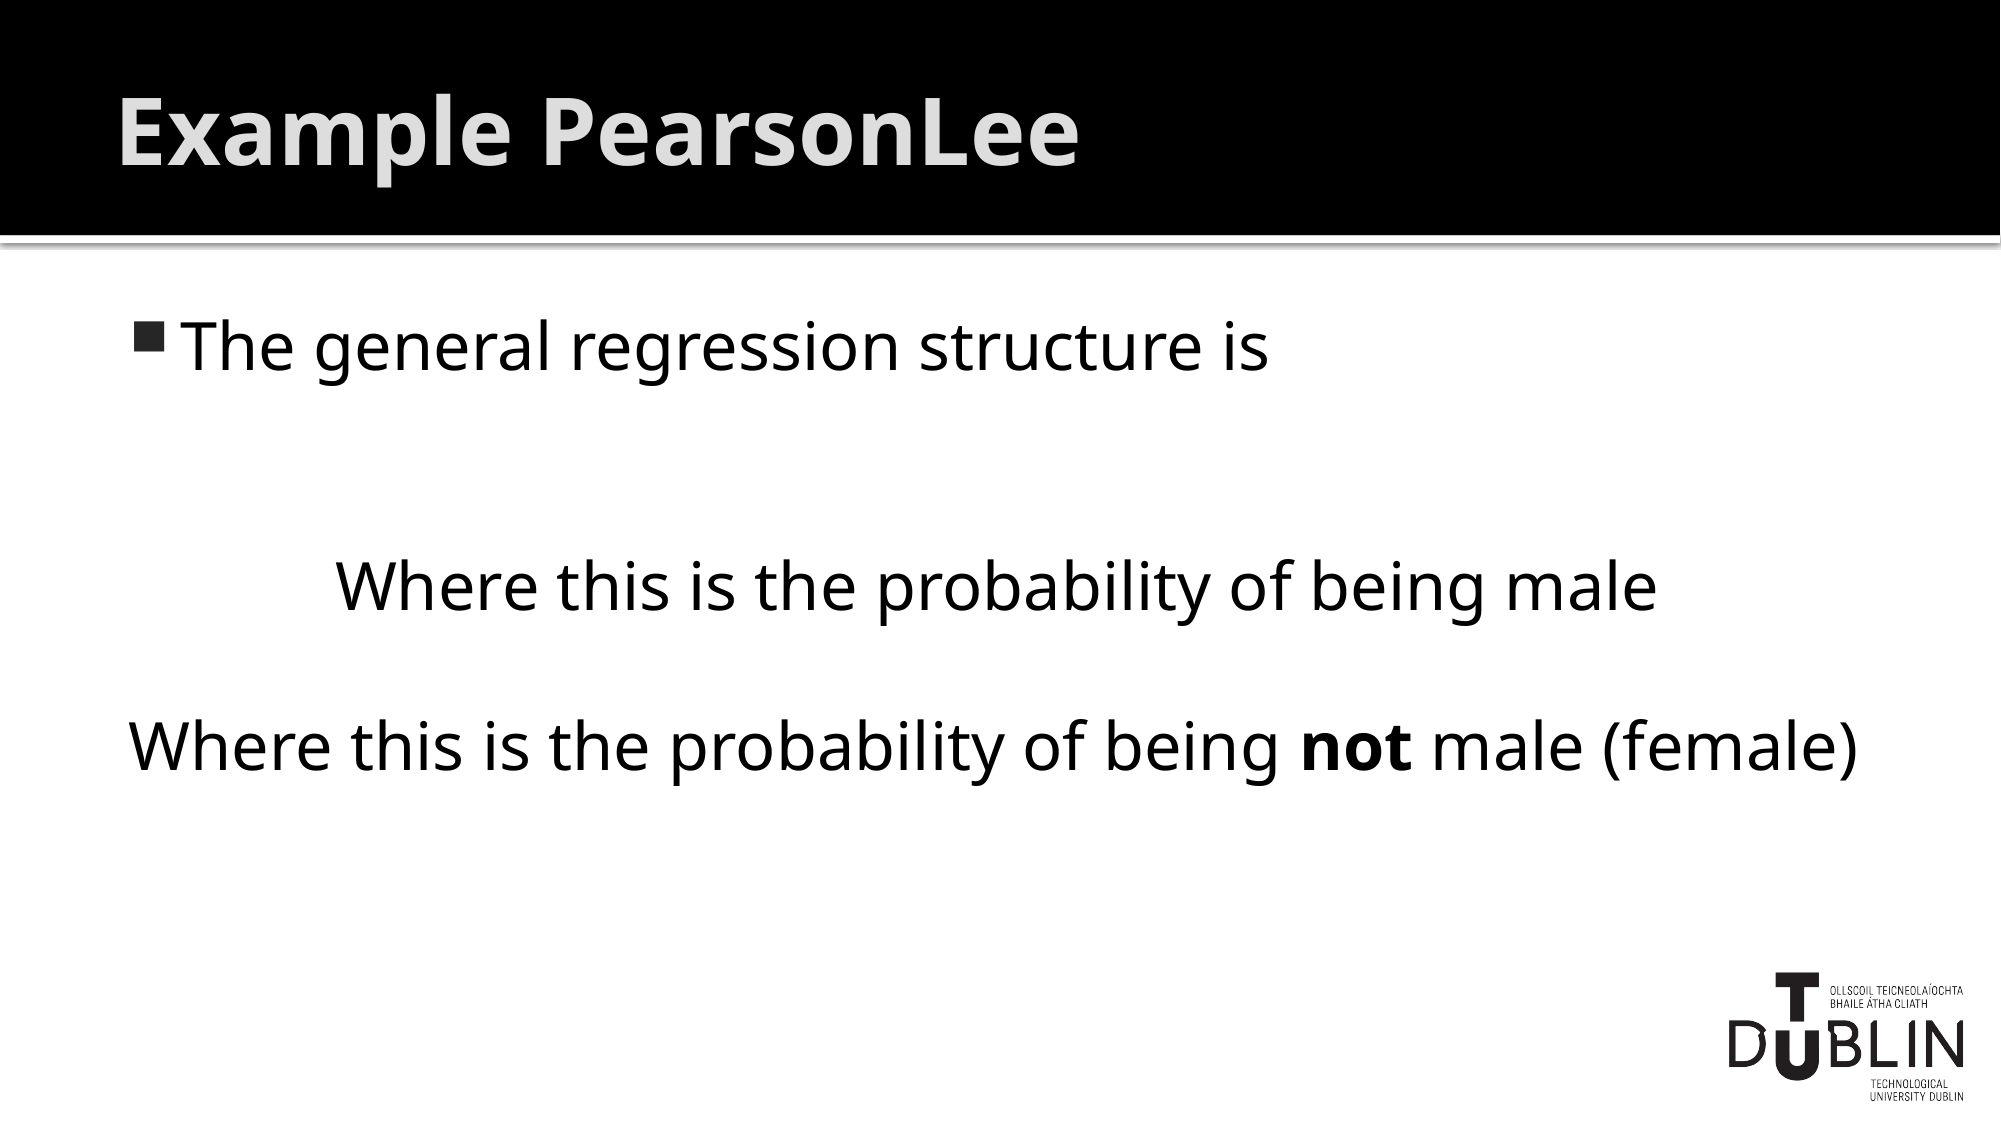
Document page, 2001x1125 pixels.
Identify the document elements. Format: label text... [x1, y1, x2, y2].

picture [1694, 940, 2000, 1125]
title Example PearsonLee [99, 25, 1900, 231]
